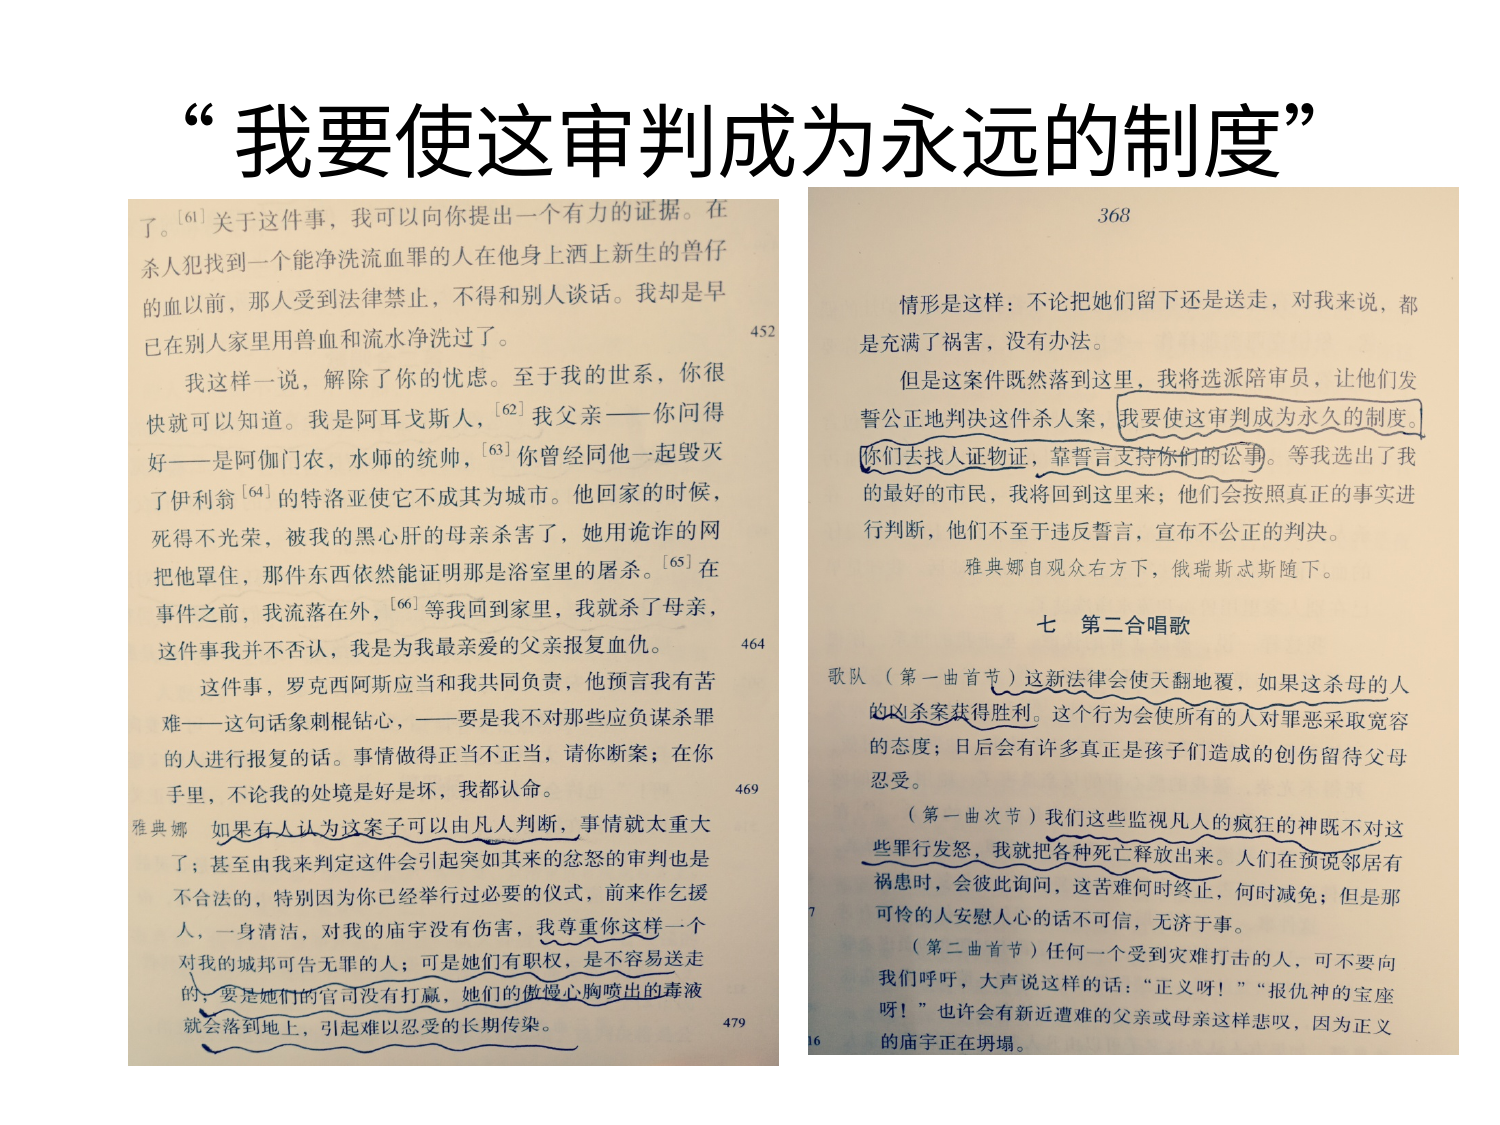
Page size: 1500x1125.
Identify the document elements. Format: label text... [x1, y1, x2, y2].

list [128, 198, 780, 1067]
title “我要使这审判成为永远的制度” [75, 45, 1425, 233]
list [808, 187, 1459, 1055]
